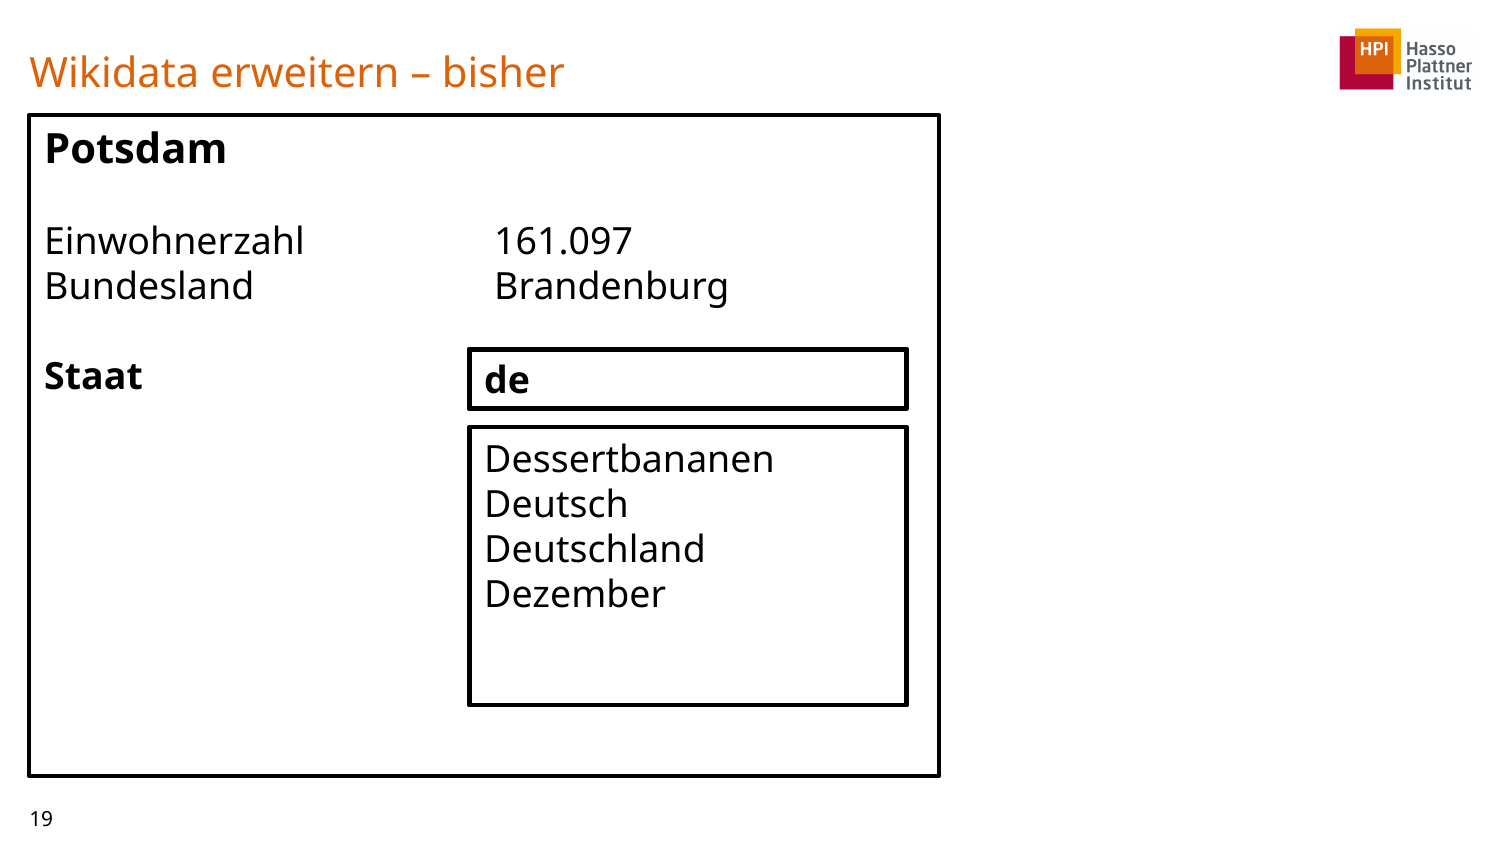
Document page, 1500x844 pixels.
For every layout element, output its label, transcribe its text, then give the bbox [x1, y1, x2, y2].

picture [1338, 26, 1475, 93]
title Wikidata erweitern – bisher [29, 38, 1312, 216]
slide_number 19 [29, 805, 65, 836]
text_box de [467, 347, 909, 411]
text_box Potsdam Einwohnerzahl 161.097 Bundesland Brandenburg Staat [27, 113, 941, 778]
text_box Dessertbananen Deutsch Deutschland Dezember [467, 425, 909, 707]
